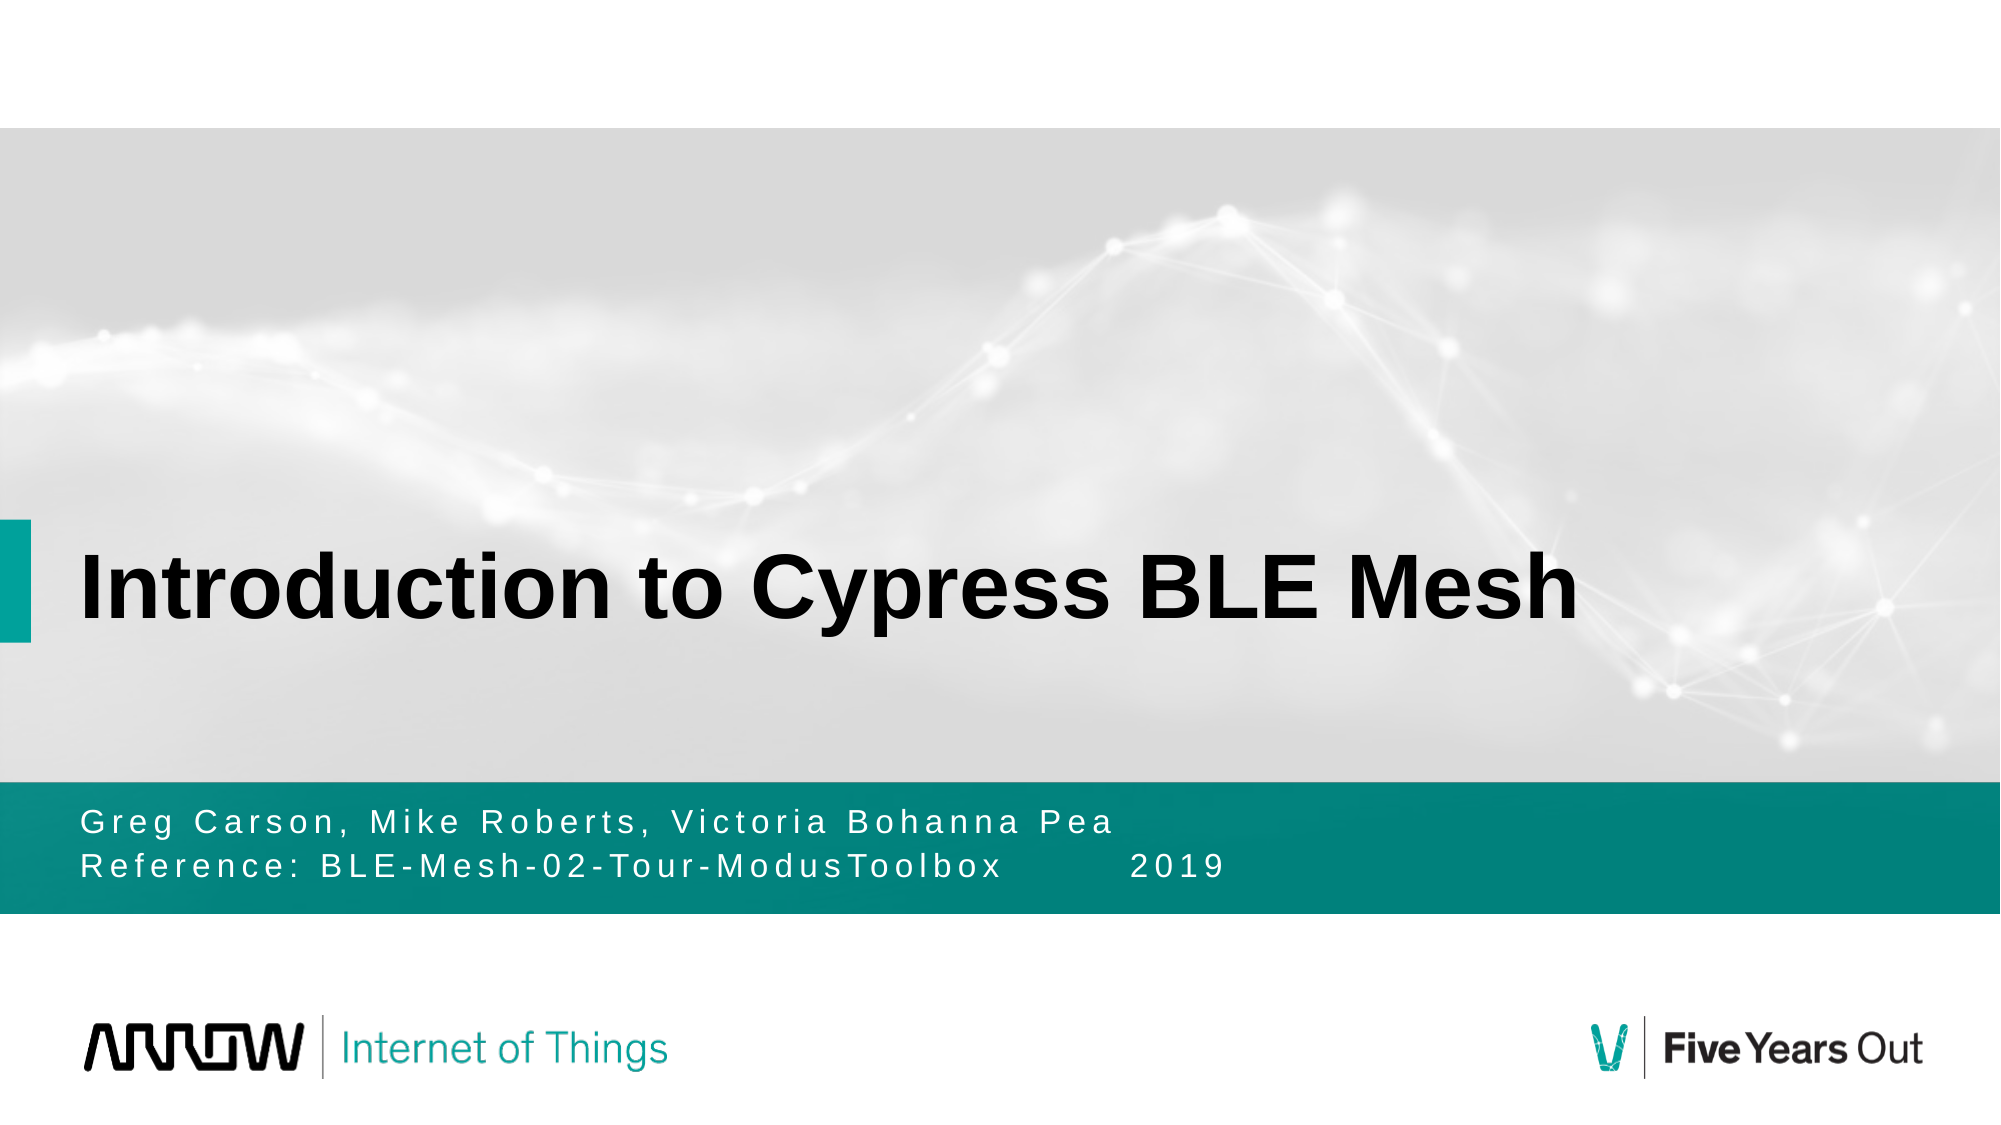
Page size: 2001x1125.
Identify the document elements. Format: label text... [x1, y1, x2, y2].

list Introduction to Cypress BLE Mesh [64, 532, 1762, 760]
picture [84, 1015, 667, 1079]
picture [1591, 1016, 1923, 1079]
list Greg Carson, Mike Roberts, Victoria Bohanna Pea Reference: BLE-Mesh-02-Tour-ModusToolbox 2019 [64, 797, 1445, 889]
